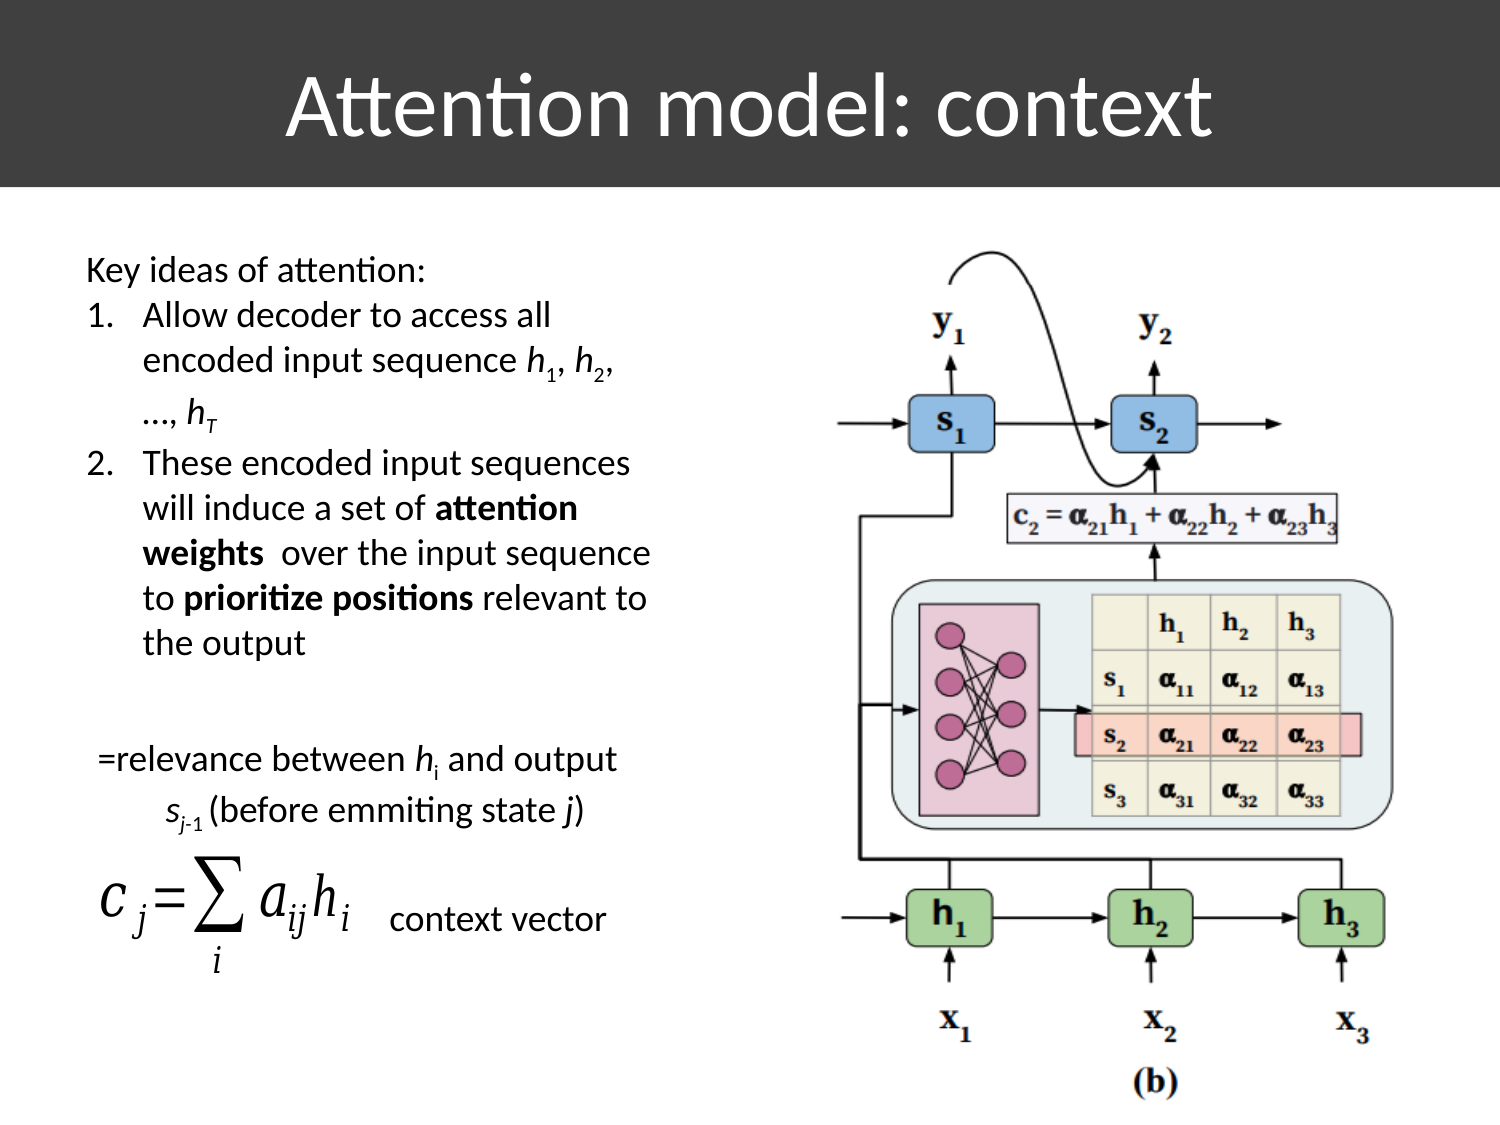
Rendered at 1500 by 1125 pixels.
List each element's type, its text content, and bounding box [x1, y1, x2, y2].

text_box context vector [374, 886, 623, 947]
text_box Attention model: context [0, 37, 1500, 210]
picture [809, 209, 1429, 1121]
